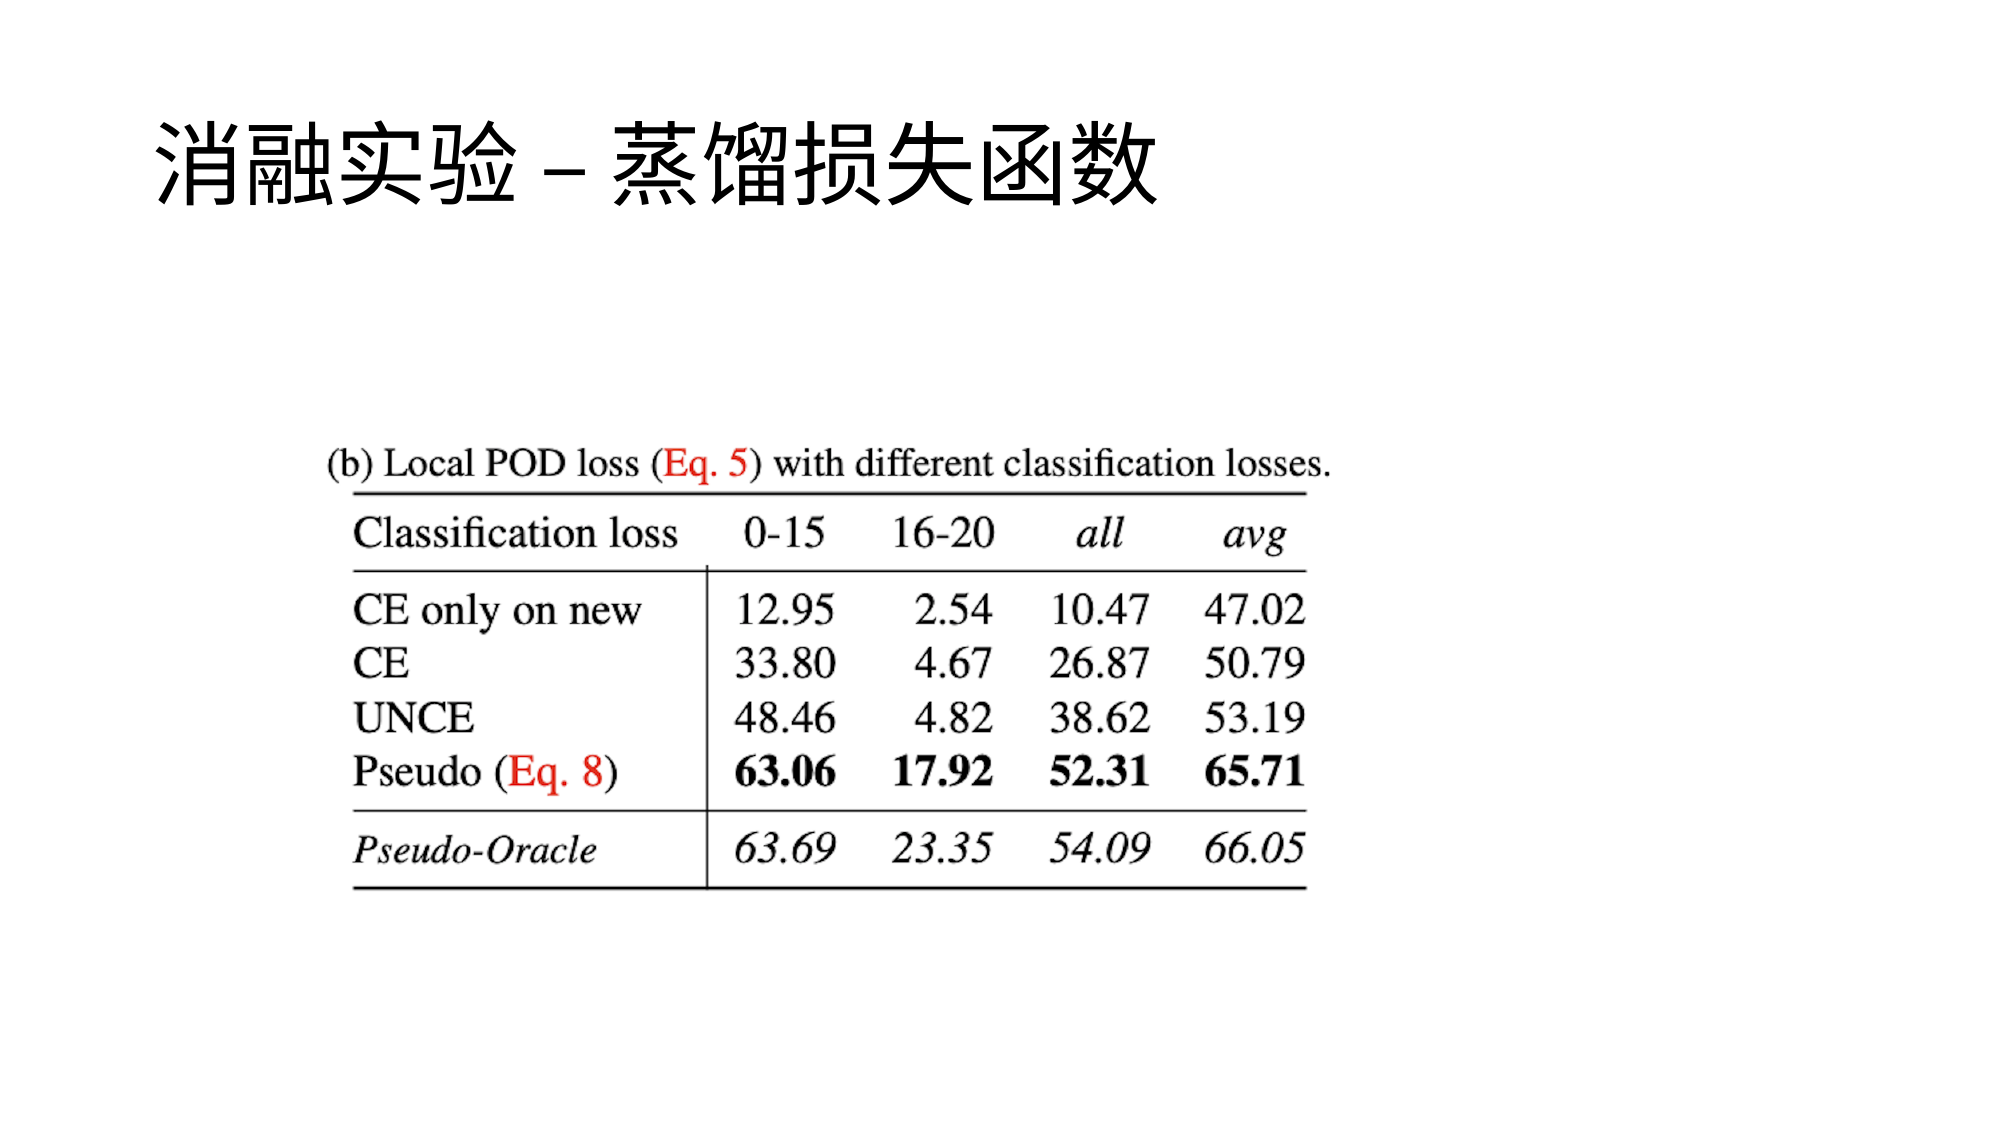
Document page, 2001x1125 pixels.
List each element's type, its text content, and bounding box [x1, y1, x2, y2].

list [294, 442, 1350, 903]
title 消融实验 – 蒸馏损失函数 [137, 59, 1863, 278]
